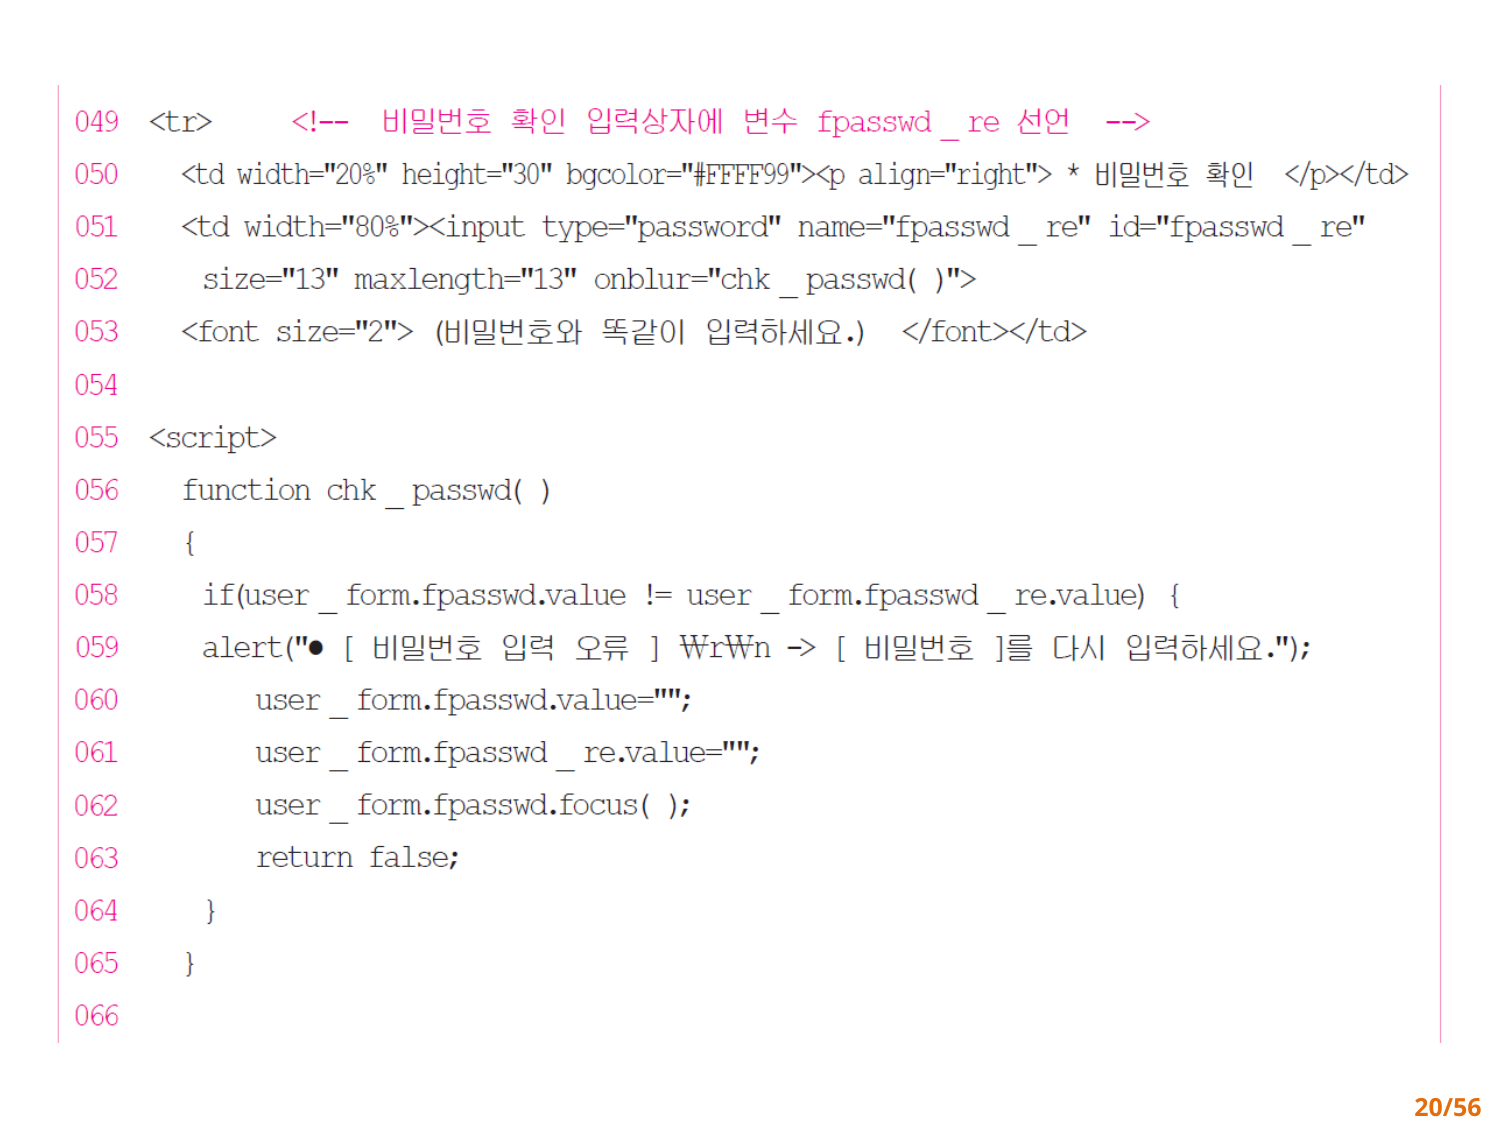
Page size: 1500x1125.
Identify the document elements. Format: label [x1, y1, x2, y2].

picture [38, 85, 1461, 1043]
